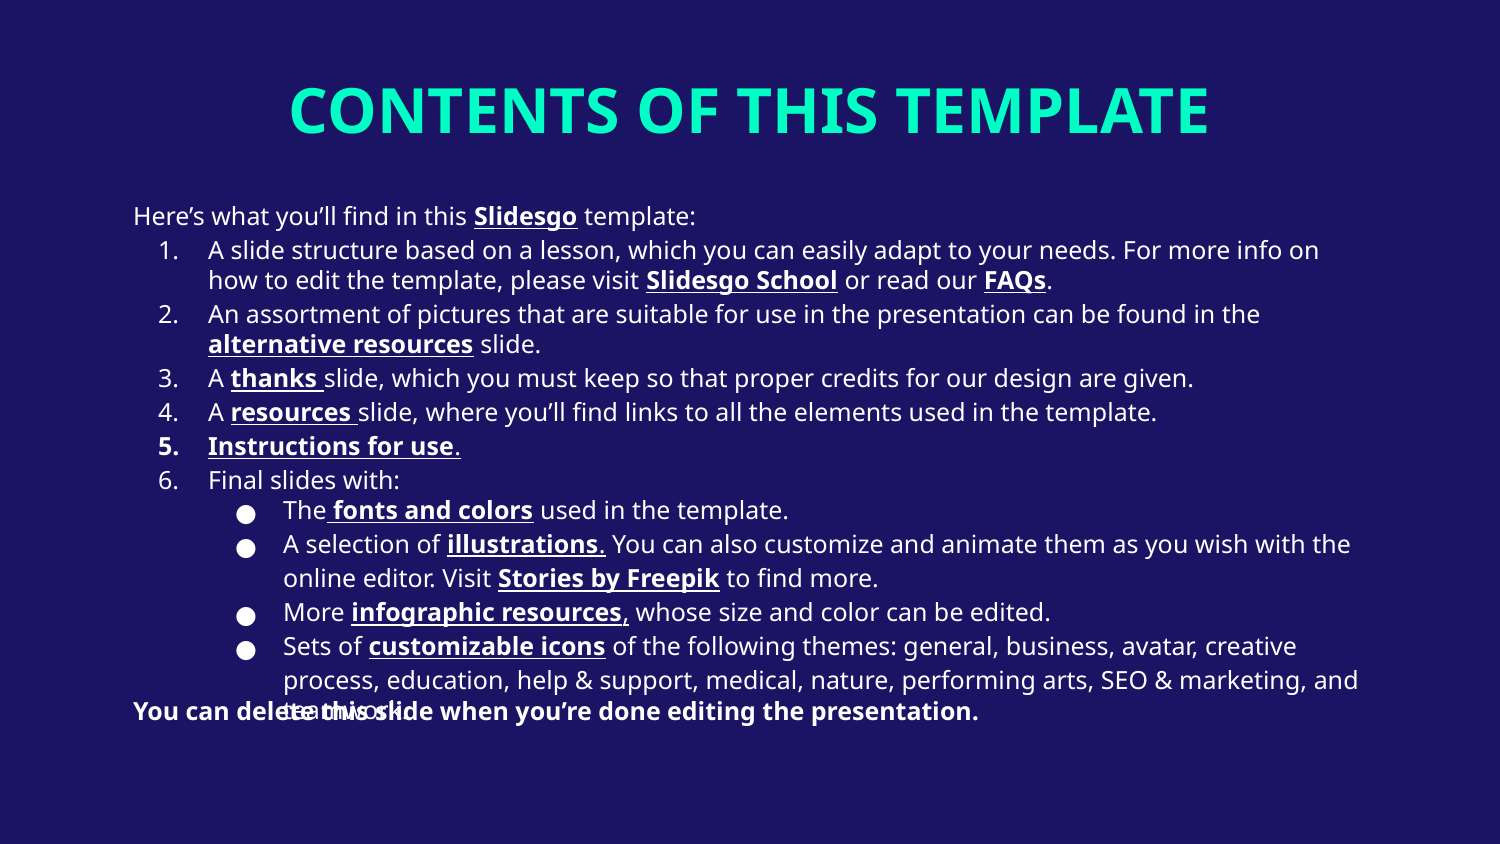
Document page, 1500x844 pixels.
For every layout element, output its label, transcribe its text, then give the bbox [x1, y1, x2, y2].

title CONTENTS OF THIS TEMPLATE [209, 56, 1291, 166]
text_box You can delete this slide when you’re done editing the presentation. [118, 676, 1223, 724]
subtitle Here’s what you’ll find in this Slidesgo template: A slide structure based on a lesson, which you can easily adapt to your needs. For more info on how to edit the template, please visit Slidesgo School or read our FAQs. An assortment of pictures that are suitable for use in the presentation can be found in the alternative resources slide. A thanks slide, which you must keep so that proper credits for our design are given. A resources slide, where you’ll find links to all the elements used in the template. Instructions for use. Final slides with: The fonts and colors used in the template. A selection of illustrations. You can also customize and animate them as you wish with the online editor. Visit Stories by Freepik to find more. More infographic resources, whose size and color can be edited. Sets of customizable icons of the following themes: general, business, avatar, creative process, education, help & support, medical, nature, performing arts, SEO & marketing, and teamwork. [118, 185, 1382, 727]
